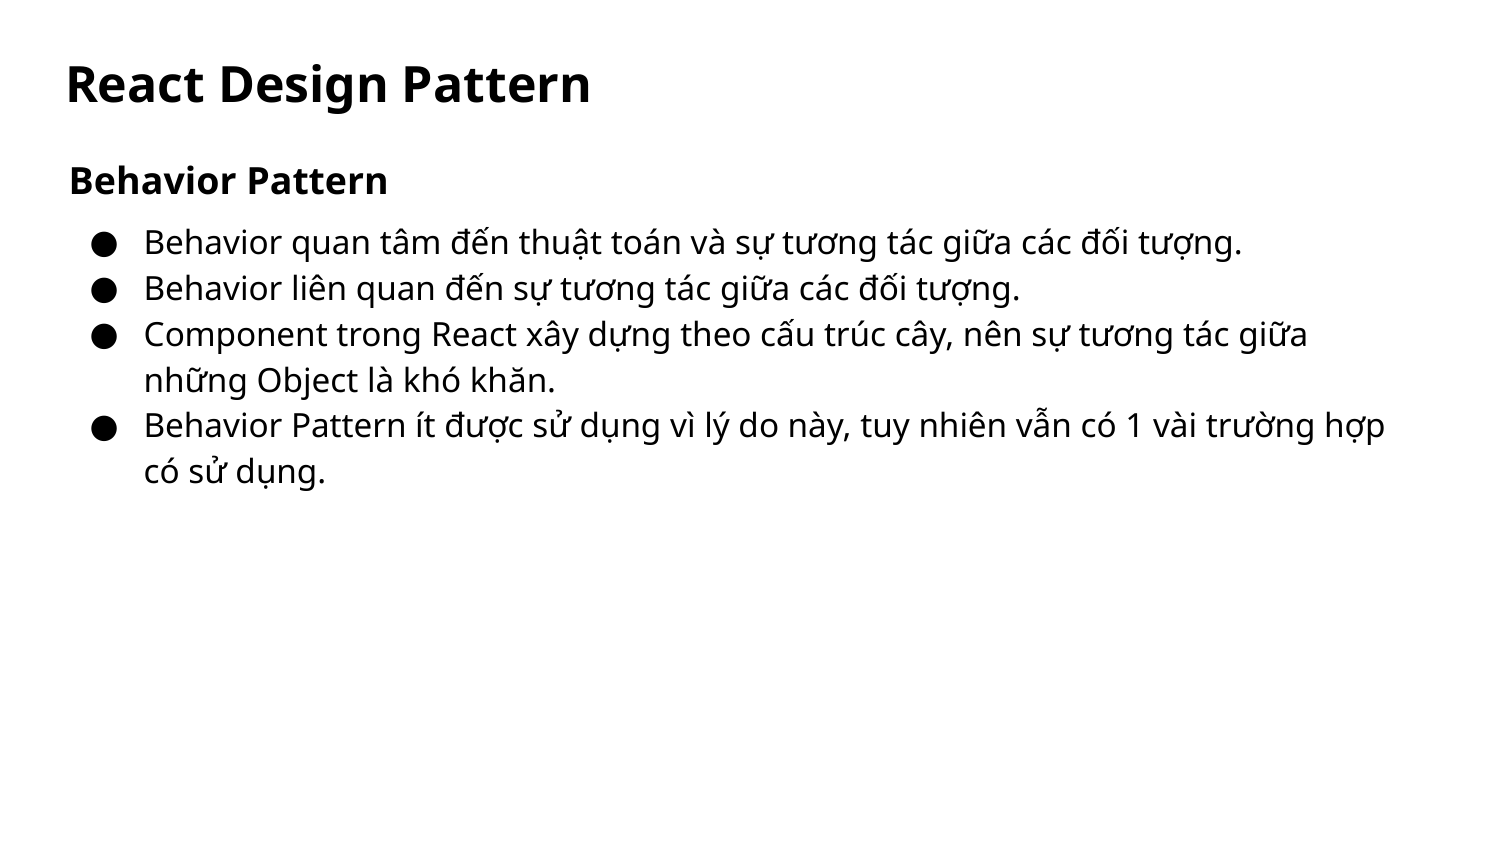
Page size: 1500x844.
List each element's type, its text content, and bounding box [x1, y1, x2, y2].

list Behavior Pattern [53, 147, 1373, 200]
title React Design Pattern [53, 31, 1446, 135]
list Behavior quan tâm đến thuật toán và sự tương tác giữa các đối tượng. Behavior liên quan đến sự tương tác giữa các đối tượng. Component trong React xây dựng theo cấu trúc cây, nên sự tương tác giữa những Object là khó khăn. Behavior Pattern ít được sử dụng vì lý do này, tuy nhiên vẫn có 1 vài trường hợp có sử dụng. [53, 200, 1430, 790]
